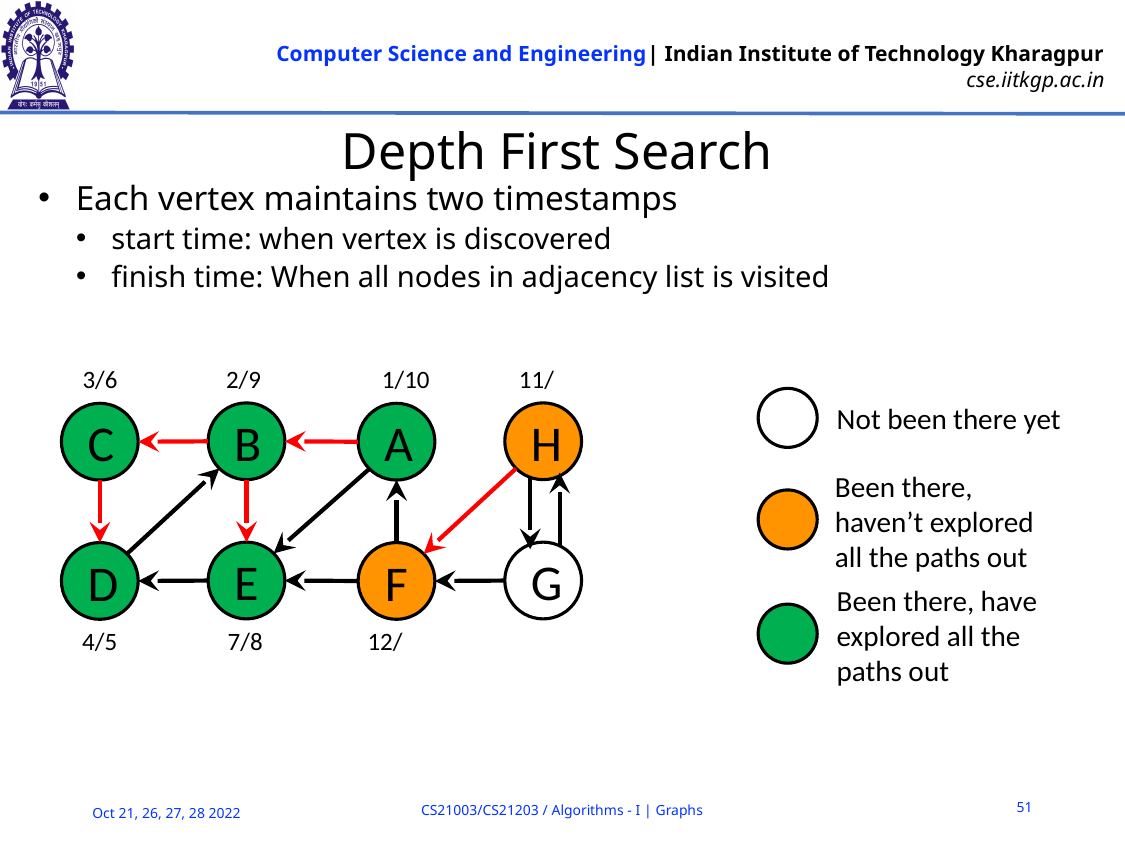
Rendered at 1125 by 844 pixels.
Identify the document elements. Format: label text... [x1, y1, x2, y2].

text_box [758, 388, 1078, 696]
title Depth First Search [35, 78, 1078, 176]
text_box 7/8 [212, 620, 278, 663]
text_box 4/5 [67, 620, 133, 663]
slide_number 51 [992, 786, 1048, 831]
text_box 1/10 [367, 356, 445, 402]
text_box 2/9 [211, 356, 277, 402]
footer CS21003/CS21203 / Algorithms - I | Graphs [185, 787, 940, 833]
picture [1, 1, 74, 110]
text_box 3/6 [67, 356, 133, 402]
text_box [61, 402, 582, 620]
text_box Each vertex maintains two timestamps start time: when vertex is discovered finish time: When all nodes in adjacency list is visited [23, 176, 1100, 786]
text_box 11/ [504, 356, 570, 402]
text_box 12/ [352, 620, 418, 663]
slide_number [77, 798, 274, 844]
